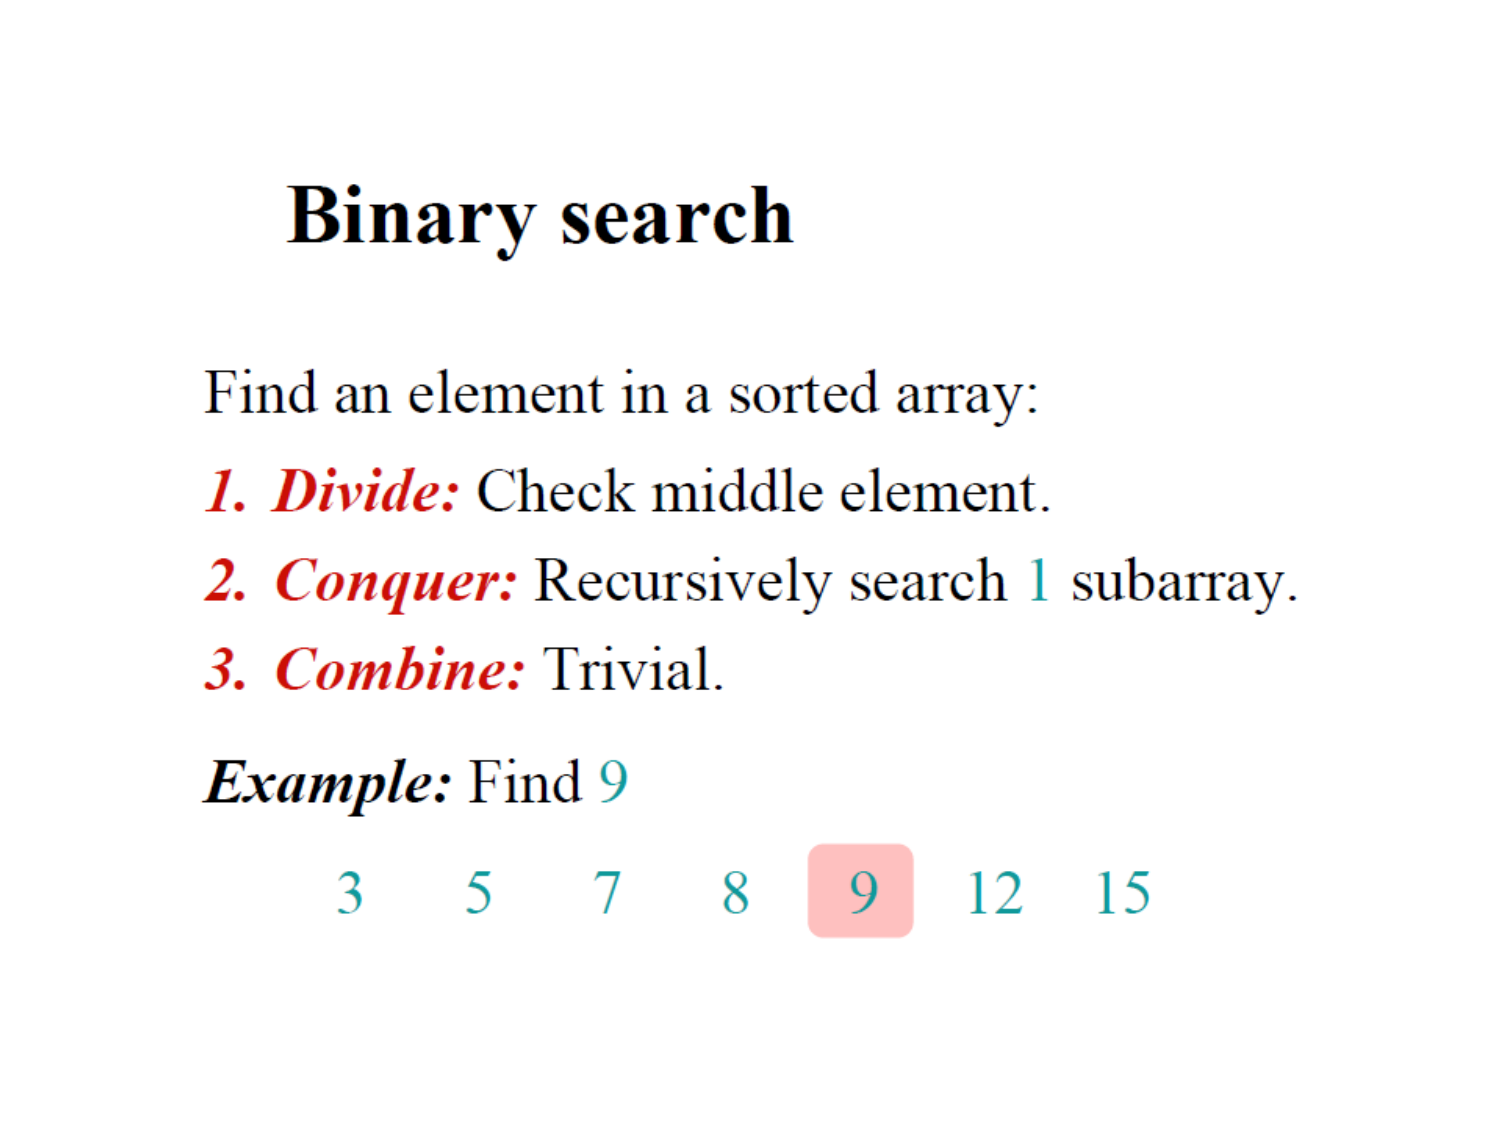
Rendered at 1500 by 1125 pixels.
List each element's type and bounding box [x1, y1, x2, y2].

picture [165, 158, 1335, 967]
